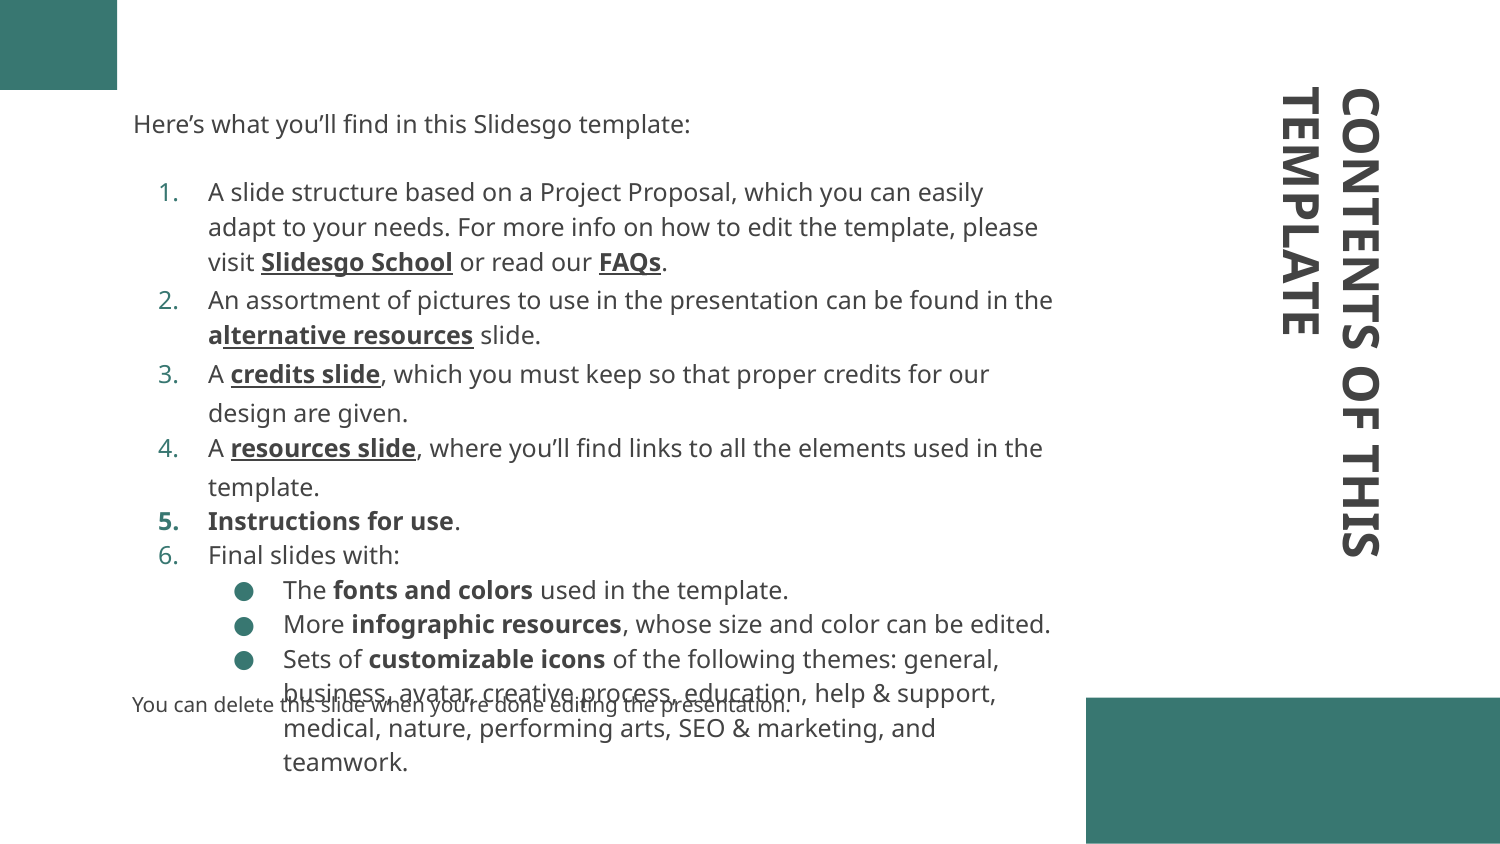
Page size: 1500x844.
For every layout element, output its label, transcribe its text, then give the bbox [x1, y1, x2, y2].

text_box You can delete this slide when you’re done editing the presentation. [117, 676, 1137, 763]
subtitle Here’s what you’ll find in this Slidesgo template: A slide structure based on a Project Proposal, which you can easily adapt to your needs. For more info on how to edit the template, please visit Slidesgo School or read our FAQs. An assortment of pictures to use in the presentation can be found in the alternative resources slide. A credits slide, which you must keep so that proper credits for our design are given. A resources slide, where you’ll find links to all the elements used in the template. Instructions for use. Final slides with: The fonts and colors used in the template. More infographic resources, whose size and color can be edited. Sets of customizable icons of the following themes: general, business, avatar, creative process, education, help & support, medical, nature, performing arts, SEO & marketing, and teamwork. [118, 88, 1074, 676]
text_box [1086, 697, 1500, 844]
title CONTENTS OF THIS TEMPLATE [1328, 71, 1409, 643]
text_box [0, 0, 118, 90]
